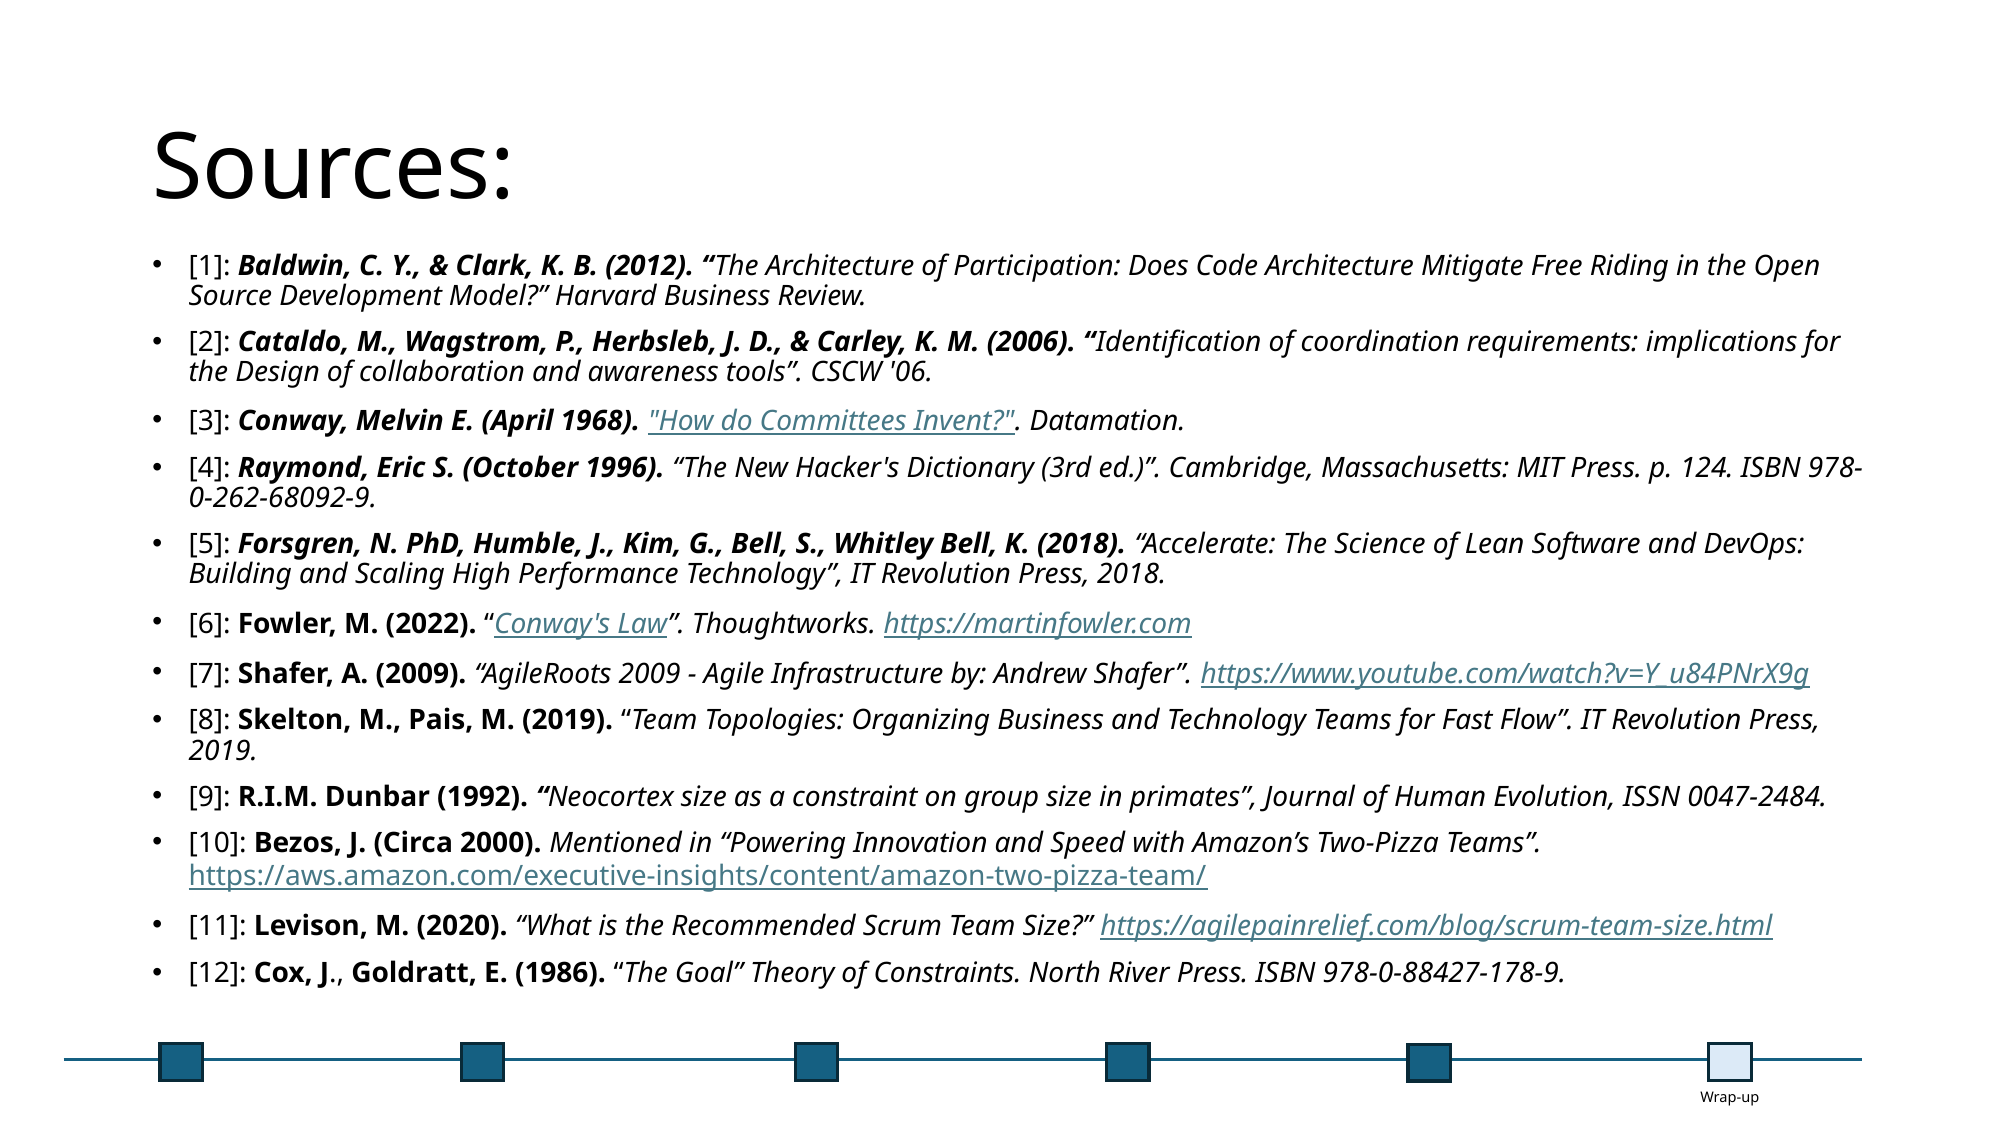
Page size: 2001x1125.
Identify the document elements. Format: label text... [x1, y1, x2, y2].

text_box [1707, 1042, 1753, 1059]
text_box [460, 1061, 505, 1082]
text_box [158, 1061, 204, 1082]
text_box Wrap-up [1685, 1080, 1775, 1113]
text_box [158, 1042, 204, 1059]
text_box [1105, 1061, 1151, 1082]
text_box [1406, 1061, 1452, 1083]
text_box [794, 1061, 839, 1082]
text_box [794, 1042, 839, 1059]
text_box [1105, 1042, 1151, 1059]
list [1]: Baldwin, C. Y., & Clark, K. B. (2012). “The Architecture of Participation: Does Code Architecture Mitigate Free Riding in the Open Source Development Model?” Harvard Business Review. [2]: Cataldo, M., Wagstrom, P., Herbsleb, J. D., & Carley, K. M. (2006). “Identification of coordination requirements: implications for the Design of collaboration and awareness tools”. CSCW '06. [3]: Conway, Melvin E. (April 1968). "How do Committees Invent?". Datamation. [4]: Raymond, Eric S. (October 1996). “The New Hacker's Dictionary (3rd ed.)”. Cambridge, Massachusetts: MIT Press. p. 124. ISBN 978-0-262-68092-9. [5]: Forsgren, N. PhD, Humble, J., Kim, G., Bell, S., Whitley Bell, K. (2018). “Accelerate: The Science of Lean Software and DevOps: Building and Scaling High Performance Technology”, IT Revolution Press, 2018. [6]: Fowler, M. (2022). “Conway's Law”. Thoughtworks. https://martinfowler.com [7]: Shafer, A. (2009). “AgileRoots 2009 - Agile Infrastructure by: Andrew Shafer”. https://www.youtube.com/watch?v=Y_u84PNrX9g [8]: Skelton, M., Pais, M. (2019). “Team Topologies: Organizing Business and Technology Teams for Fast Flow”. IT Revolution Press, 2019. [9]: R.I.M. Dunbar (1992). “Neocortex size as a constraint on group size in primates”, Journal of Human Evolution, ISSN 0047-2484. [10]: Bezos, J. (Circa 2000). Mentioned in “Powering Innovation and Speed with Amazon’s Two-Pizza Teams”. https://aws.amazon.com/executive-insights/content/amazon-two-pizza-team/ [11]: Levison, M. (2020). “What is the Recommended Scrum Team Size?” https://agilepainrelief.com/blog/scrum-team-size.html [12]: Cox, J., Goldratt, E. (1986). “The Goal” Theory of Constraints. North River Press. ISBN 978-0-88427-178-9. [137, 243, 1892, 1012]
text_box [460, 1042, 505, 1059]
text_box [1707, 1061, 1753, 1080]
title Sources: [137, 59, 1863, 243]
text_box [1406, 1043, 1452, 1059]
